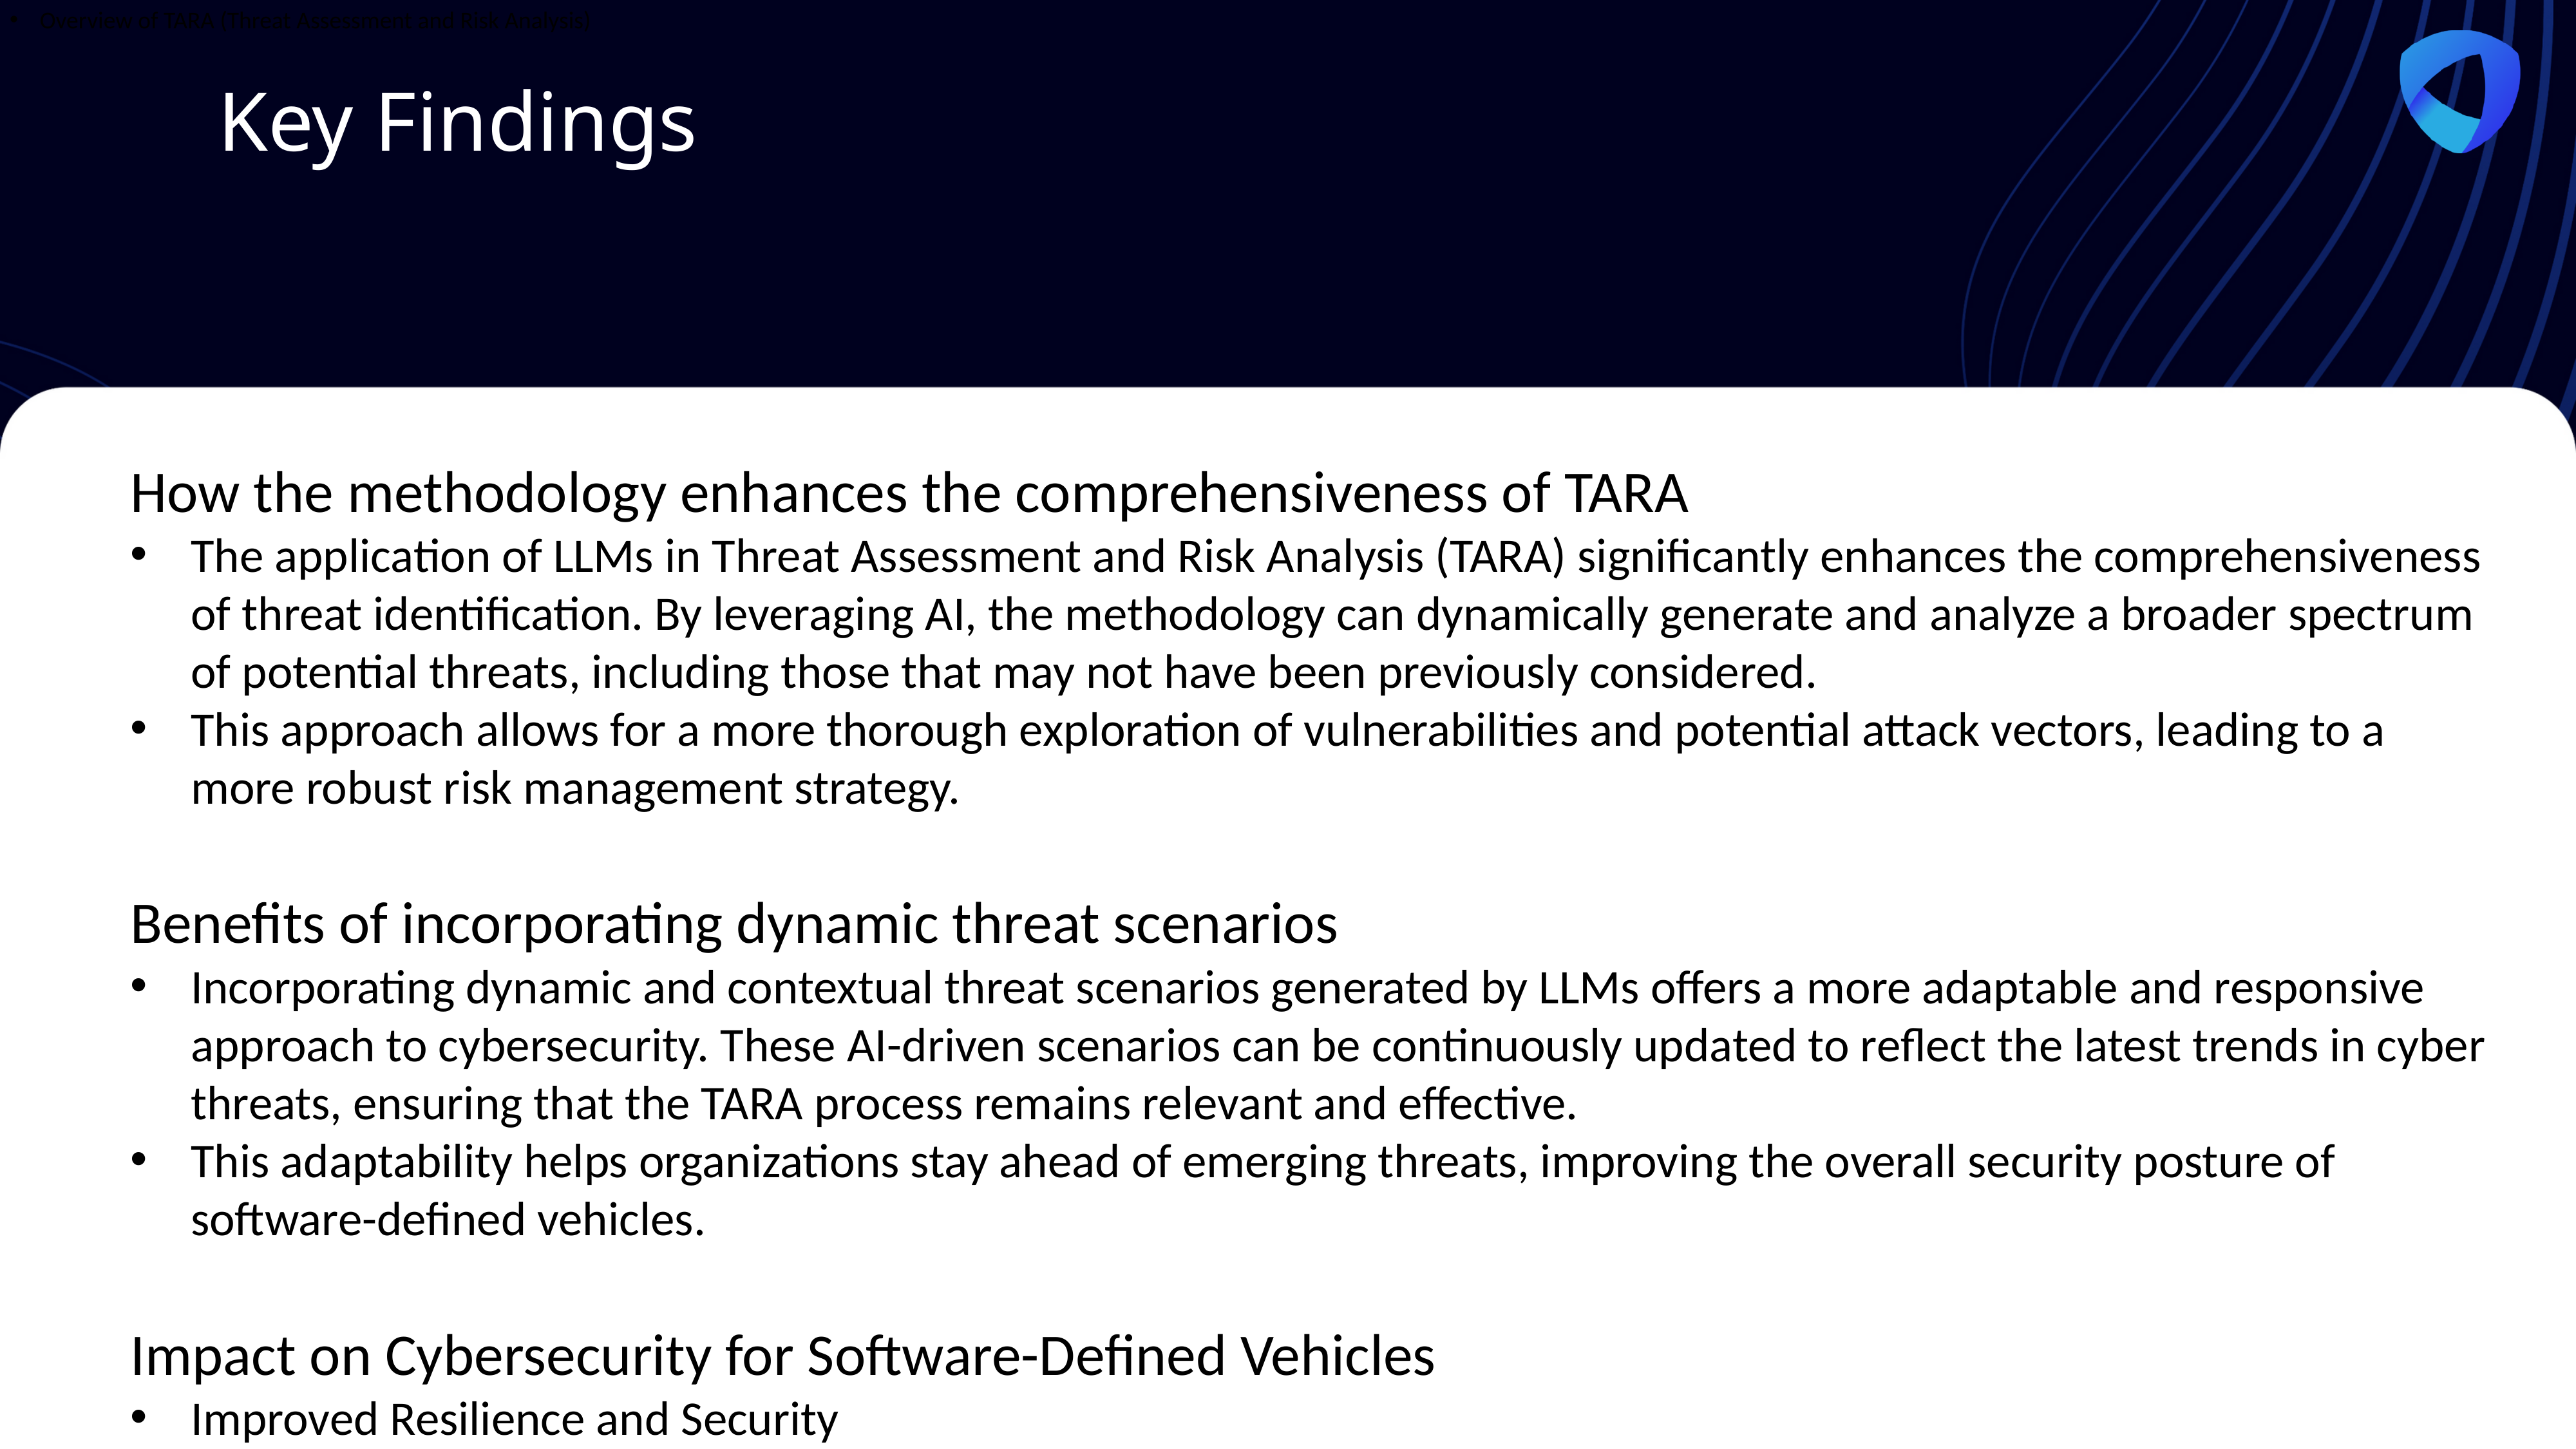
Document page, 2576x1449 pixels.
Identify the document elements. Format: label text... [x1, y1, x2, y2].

text_box [2400, 30, 2534, 153]
text_box Key Findings [218, 53, 2041, 167]
text_box How the methodology enhances the comprehensiveness of TARA The application of LLMs in Threat Assessment and Risk Analysis (TARA) significantly enhances the comprehensiveness of threat identification. By leveraging AI, the methodology can dynamically generate and analyze a broader spectrum of potential threats, including those that may not have been previously considered. This approach allows for a more thorough exploration of vulnerabilities and potential attack vectors, leading to a more robust risk management strategy. Benefits of incorporating dynamic threat scenarios Incorporating dynamic and contextual threat scenarios generated by LLMs offers a more adaptable and responsive approach to cybersecurity. These AI-driven scenarios can be continuously updated to reflect the latest trends in cyber threats, ensuring that the TARA process remains relevant and effective. This adaptability helps organizations stay ahead of emerging threats, improving the overall security posture of software-defined vehicles. Impact on Cybersecurity for Software-Defined Vehicles Improved Resilience and Security [120, 448, 2508, 1449]
text_box Overview of TARA (Threat Assessment and Risk Analysis) [0, 0, 2576, 1449]
